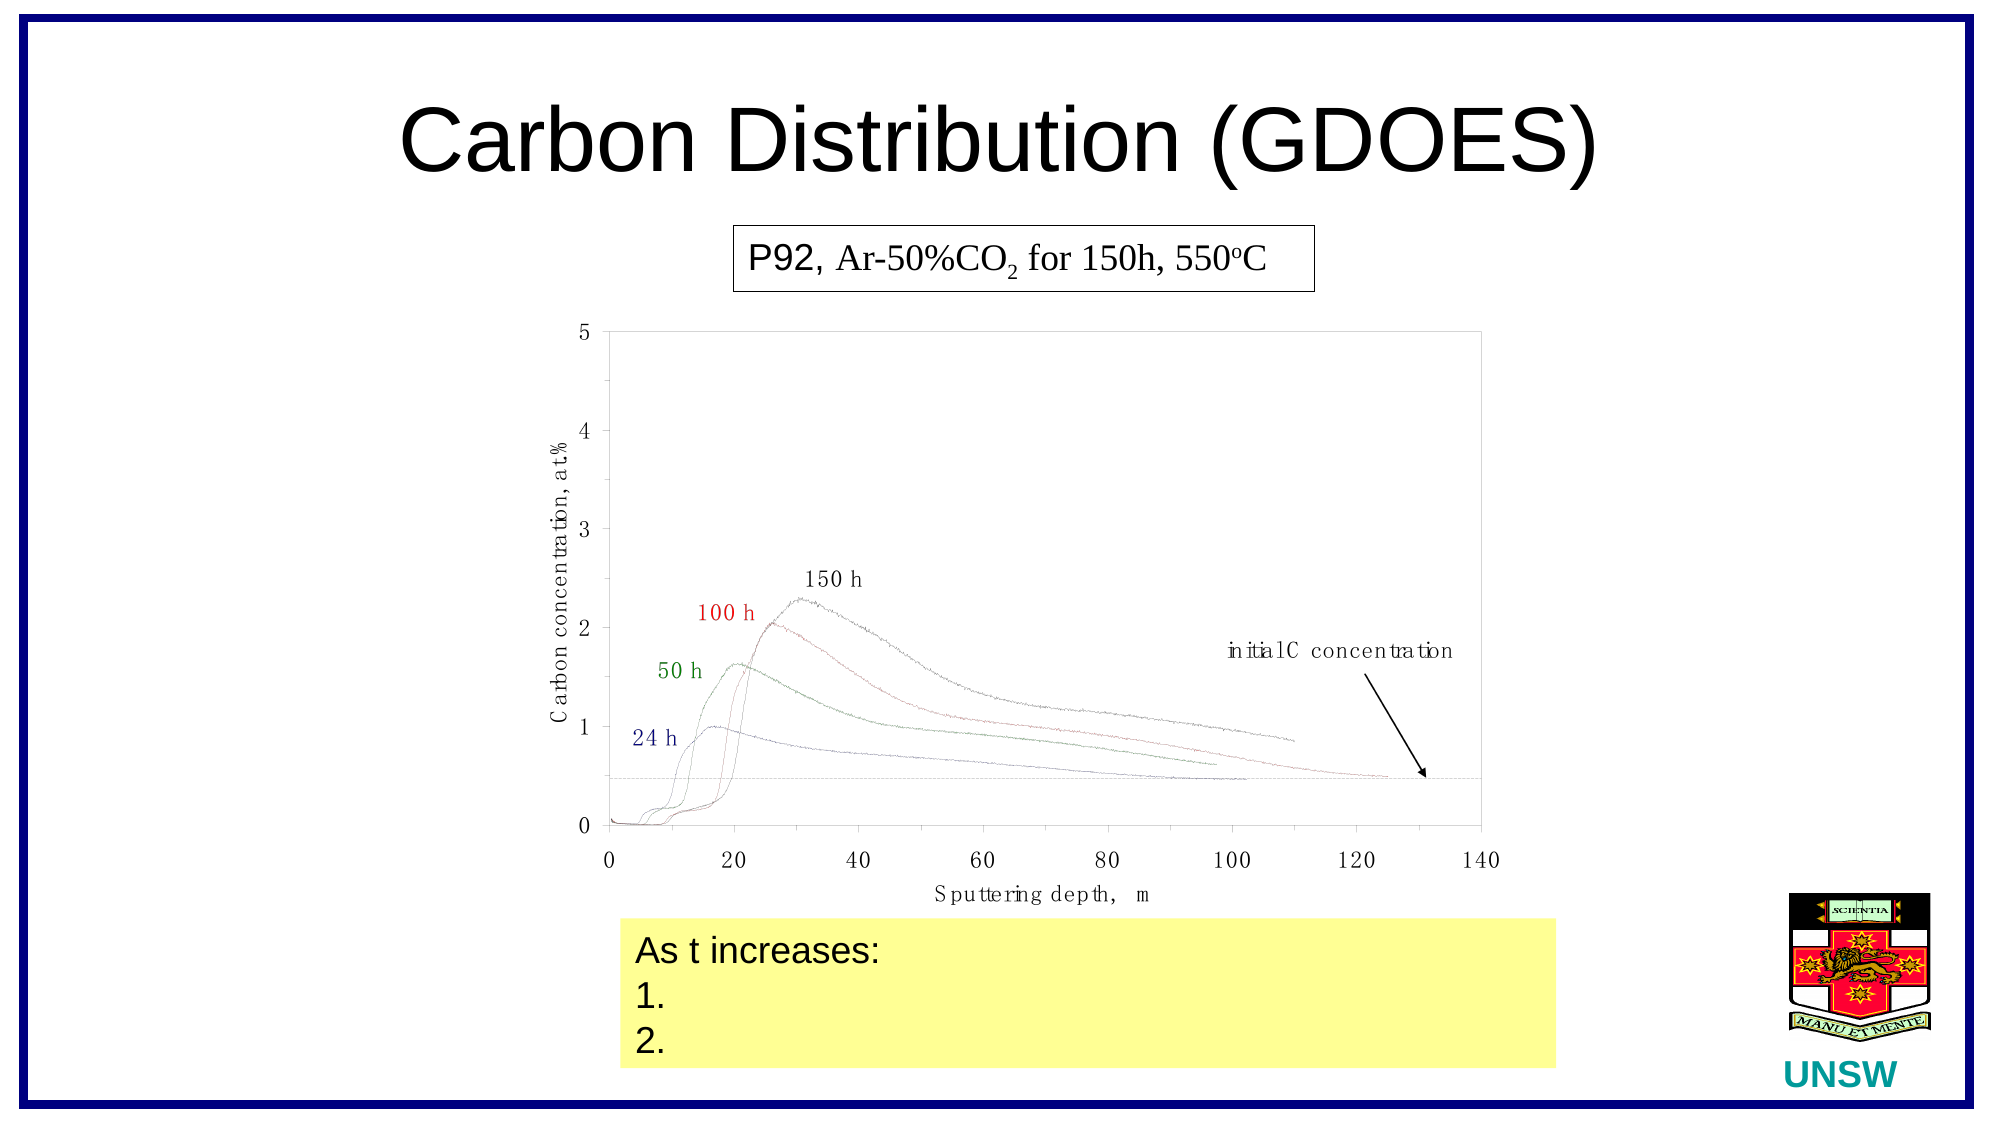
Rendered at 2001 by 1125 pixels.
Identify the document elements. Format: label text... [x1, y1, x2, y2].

picture [533, 285, 1621, 919]
title Carbon Distribution (GDOES) [174, 109, 1825, 197]
picture [1789, 893, 1931, 1042]
text_box P92, Ar-50%CO2 for 150h, 550oC [733, 225, 1315, 285]
text_box As t increases: 1. 2. [620, 919, 1557, 1069]
